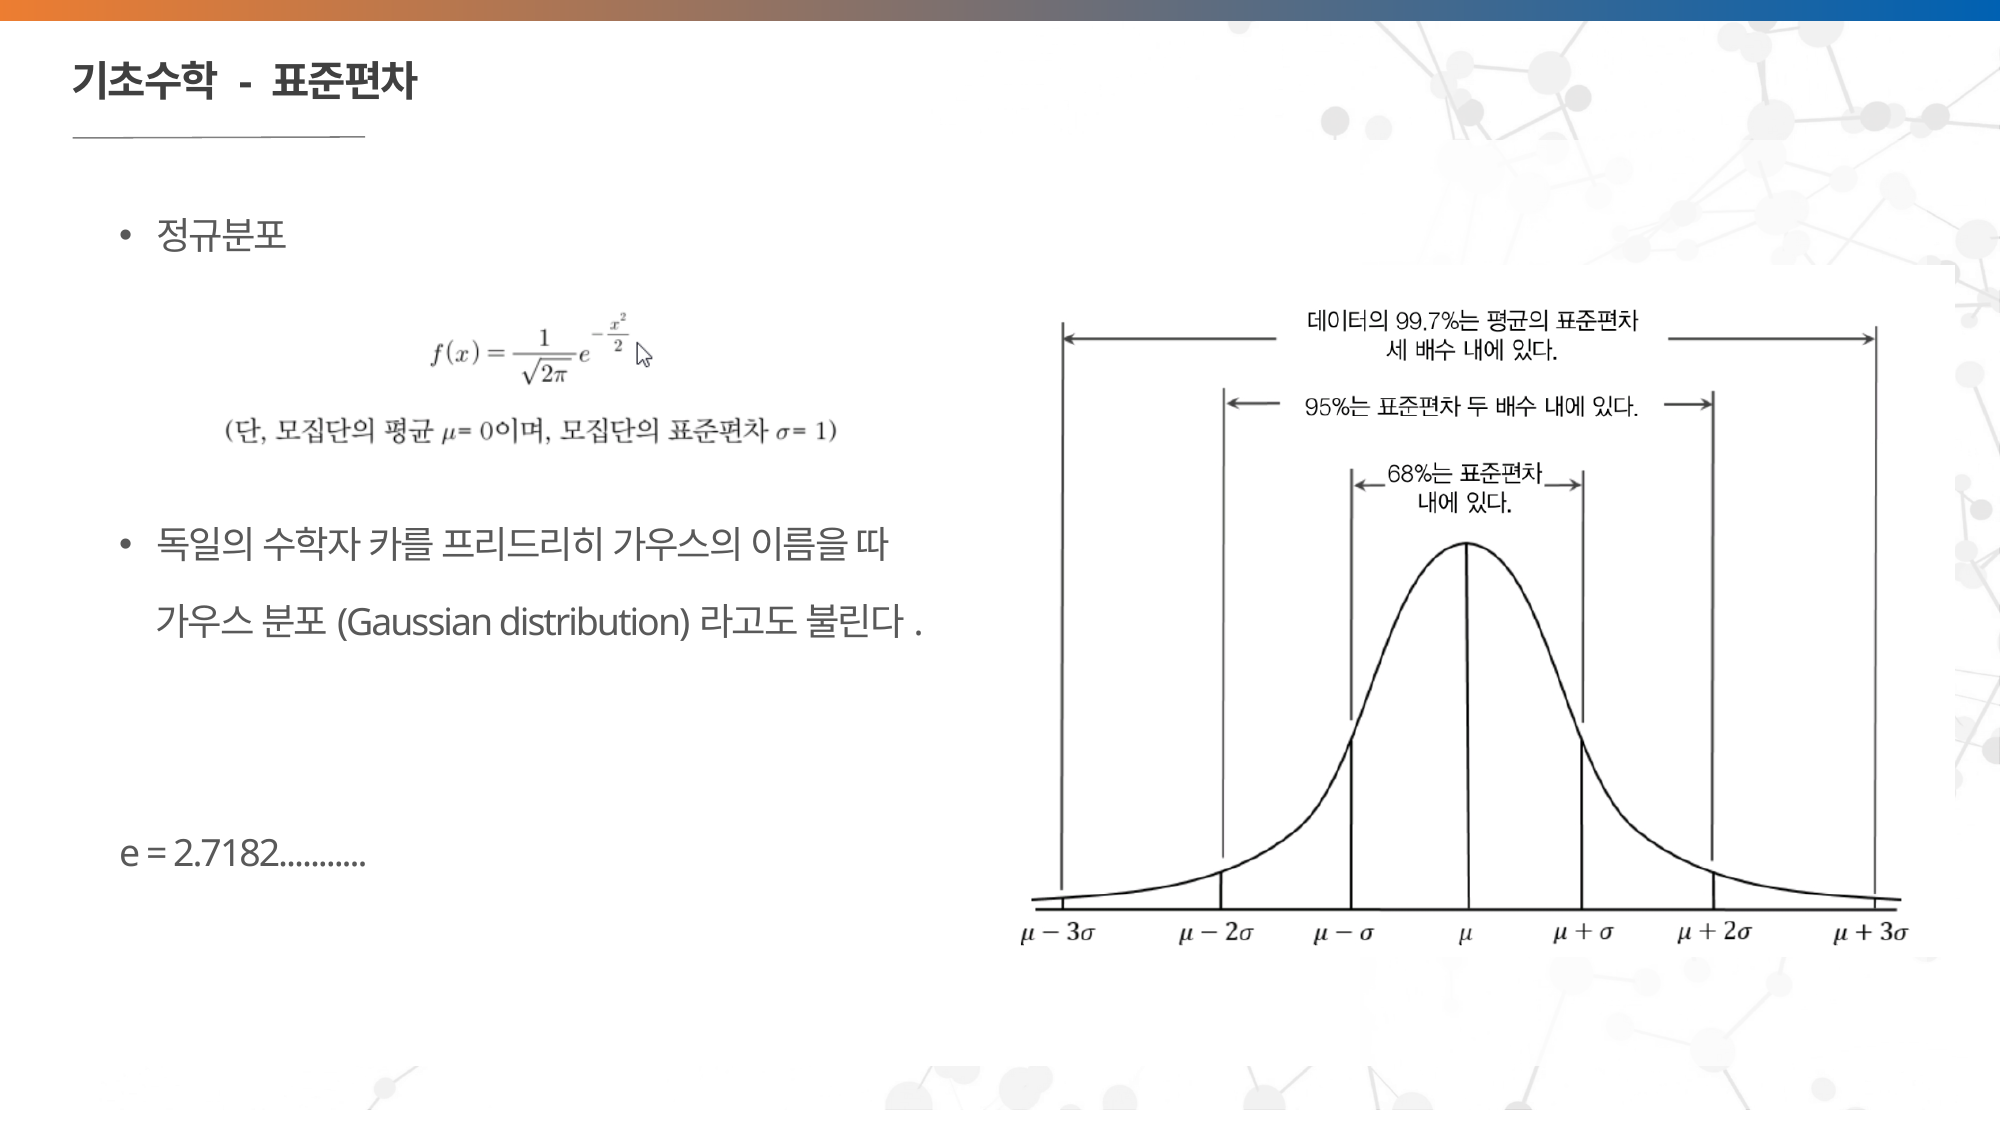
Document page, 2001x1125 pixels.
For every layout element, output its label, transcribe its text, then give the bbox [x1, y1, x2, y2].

picture [186, 265, 903, 475]
title 기초수학 - 표준편차 [56, 49, 1162, 117]
picture [985, 265, 1955, 957]
list 정규분포 독일의 수학자 카를 프리드리히 가우스의 이름을 따 가우스 분포(Gaussian distribution)라고도 불린다. e = 2.7182........... [104, 193, 1911, 1035]
